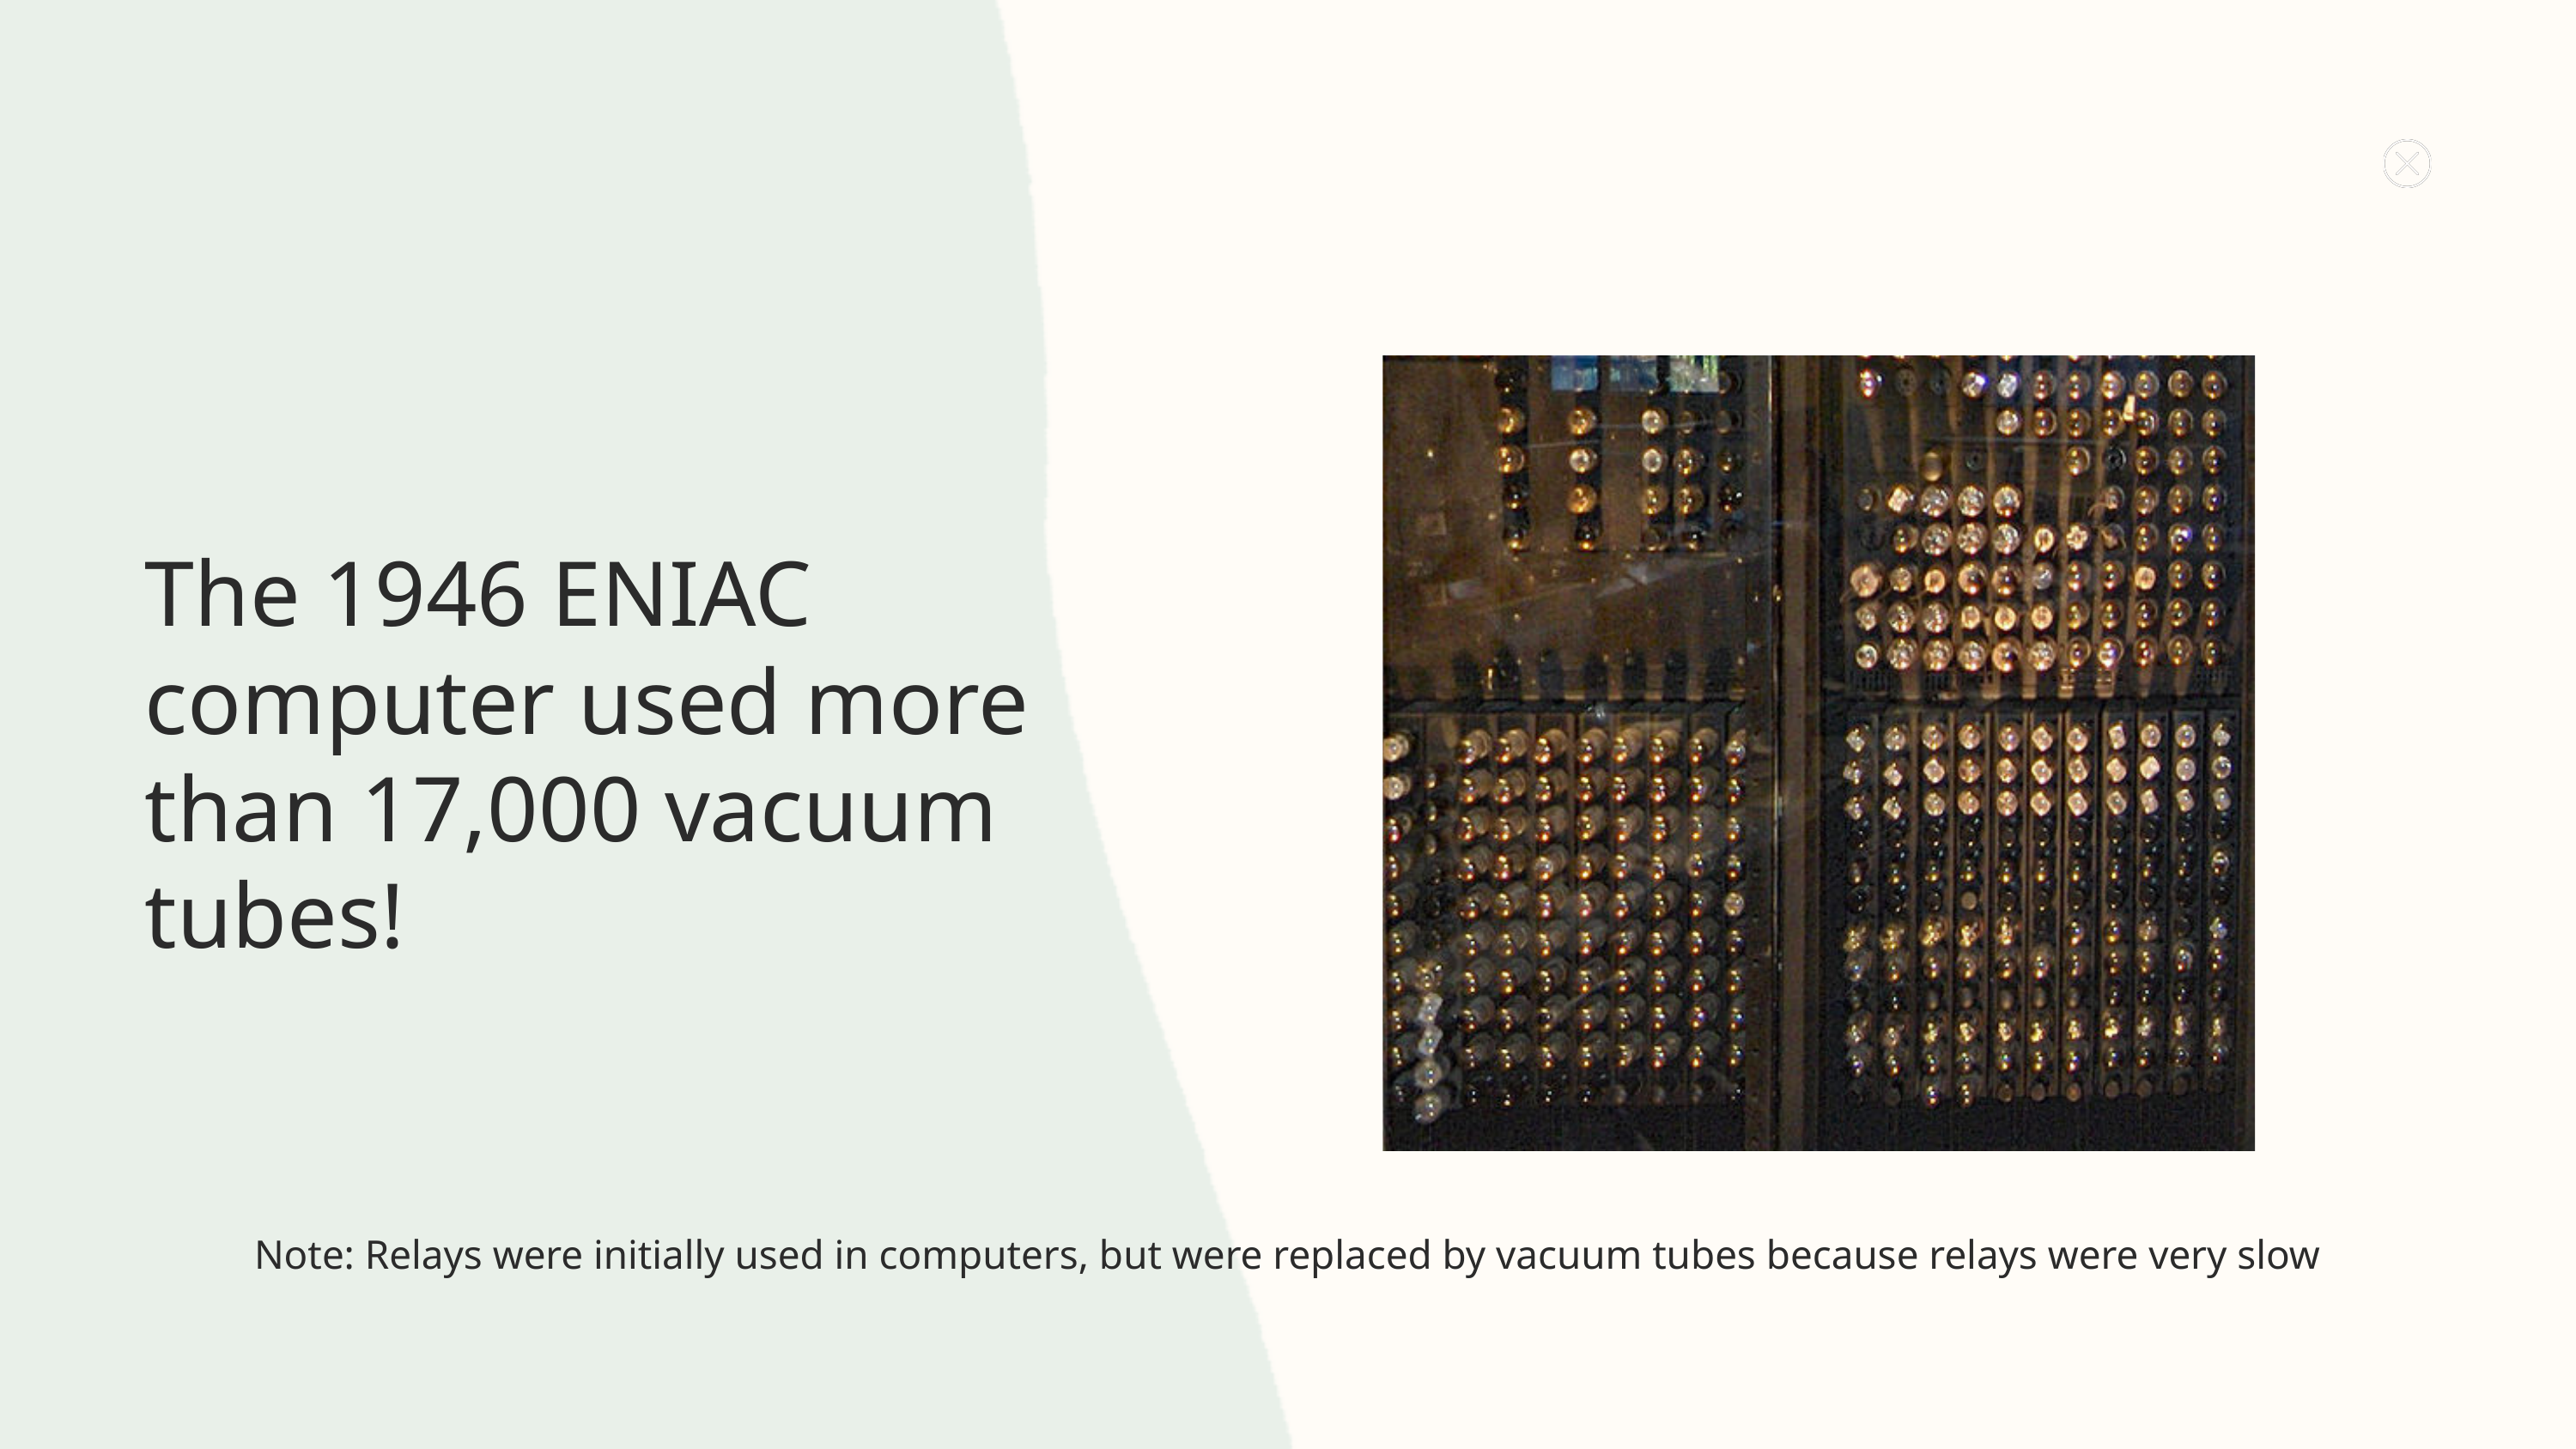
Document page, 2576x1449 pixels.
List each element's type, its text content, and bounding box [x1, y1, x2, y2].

text_box Note: Relays were initially used in computers, but were replaced by vacuum tubes because relays were very slow [1687, 1222, 2367, 1277]
text_box [1687, 355, 2256, 1151]
picture [0, 0, 1681, 1449]
text_box [2383, 139, 2432, 188]
